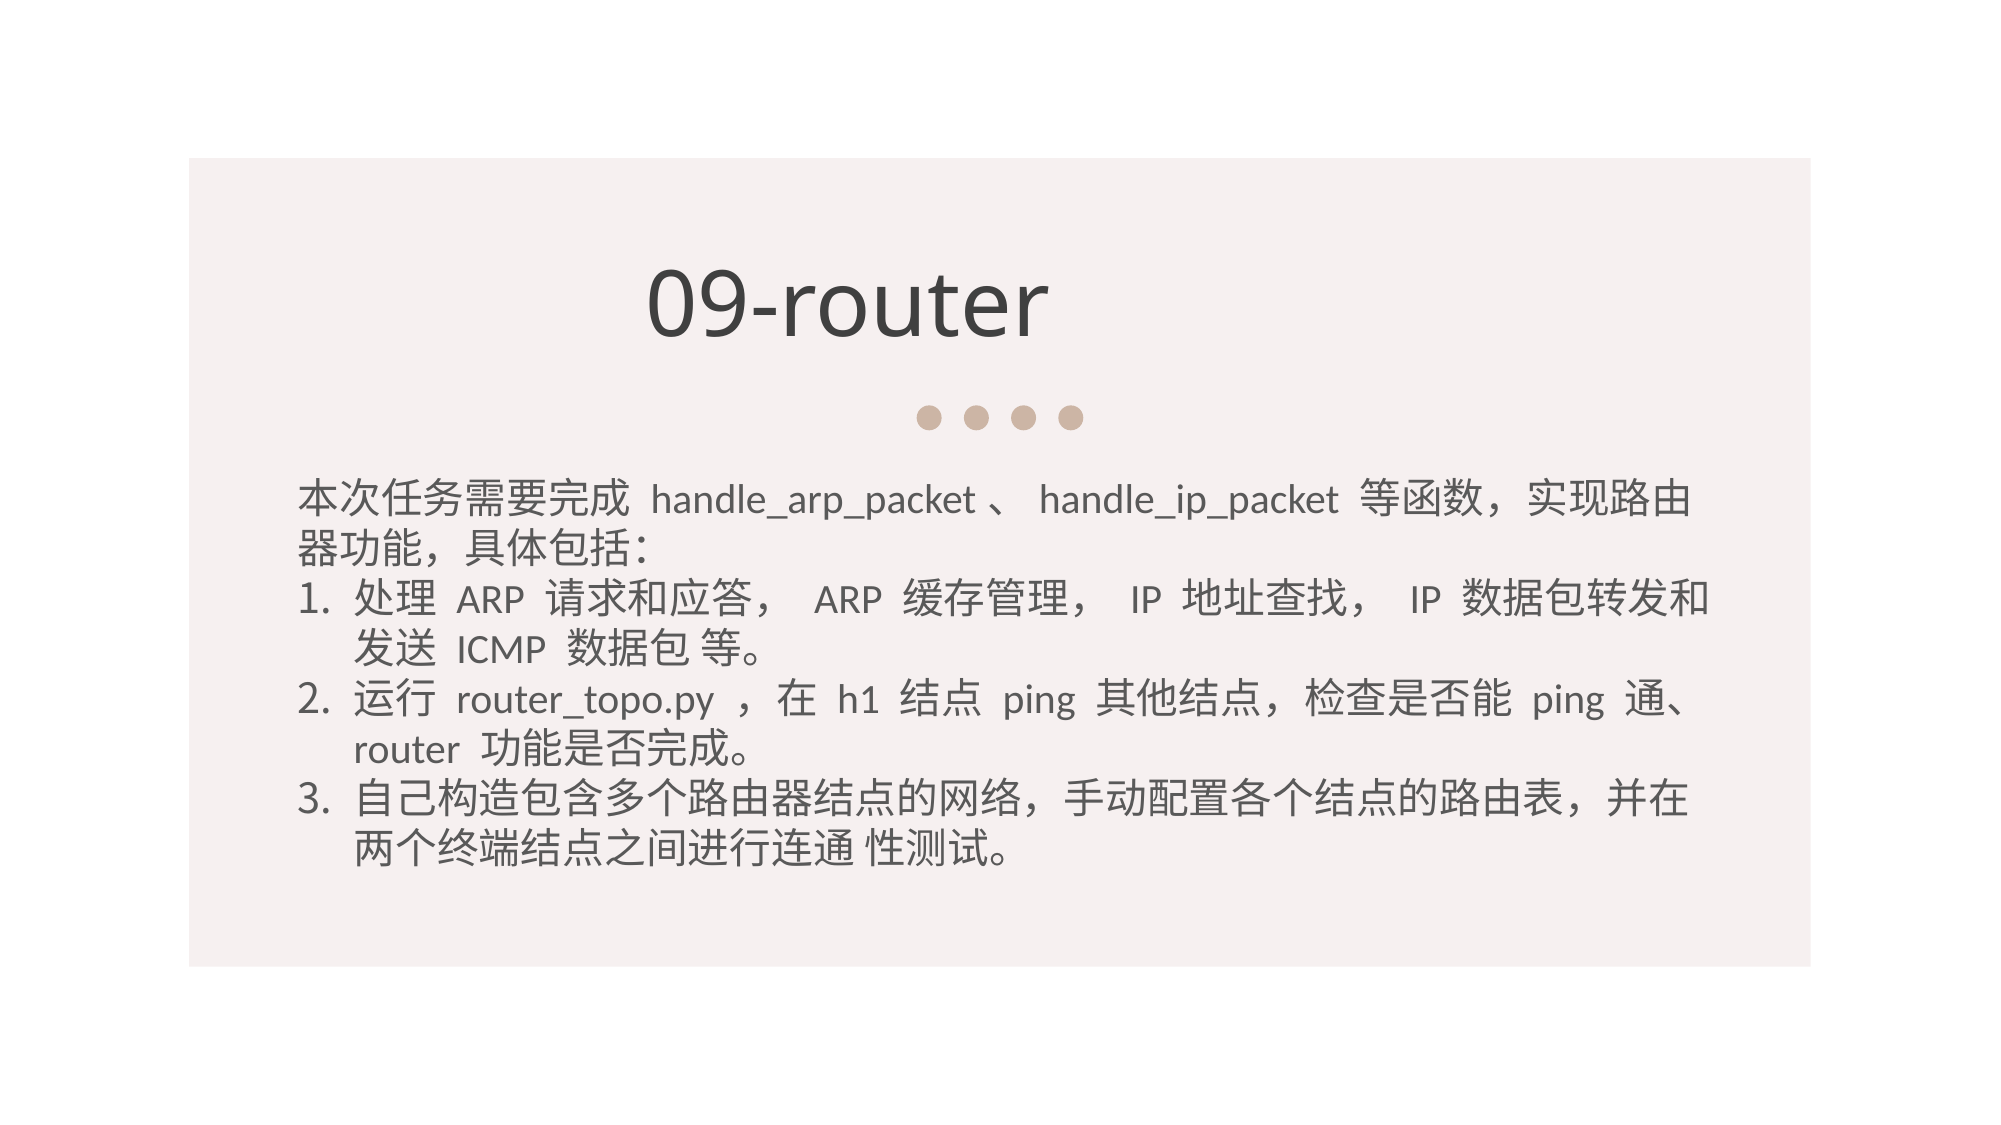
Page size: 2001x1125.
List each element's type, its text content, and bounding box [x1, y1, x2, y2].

text_box 本次任务需要完成 handle_arp_packet、handle_ip_packet 等函数，实现路由器功能，具体包括： 处理 ARP 请求和应答， ARP 缓存管理， IP 地址查找， IP 数据包转发和发送 ICMP 数据包 等。 运行 router_topo.py ，在 h1 结点 ping 其他结点，检查是否能 ping 通、 router 功能是否完成。 自己构造包含多个路由器结点的网络，手动配置各个结点的路由表，并在两个终端结点之间进行连通 性测试。 [297, 472, 1725, 948]
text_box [916, 405, 1084, 431]
text_box 09-router [611, 235, 1389, 364]
text_box [188, 157, 1812, 968]
